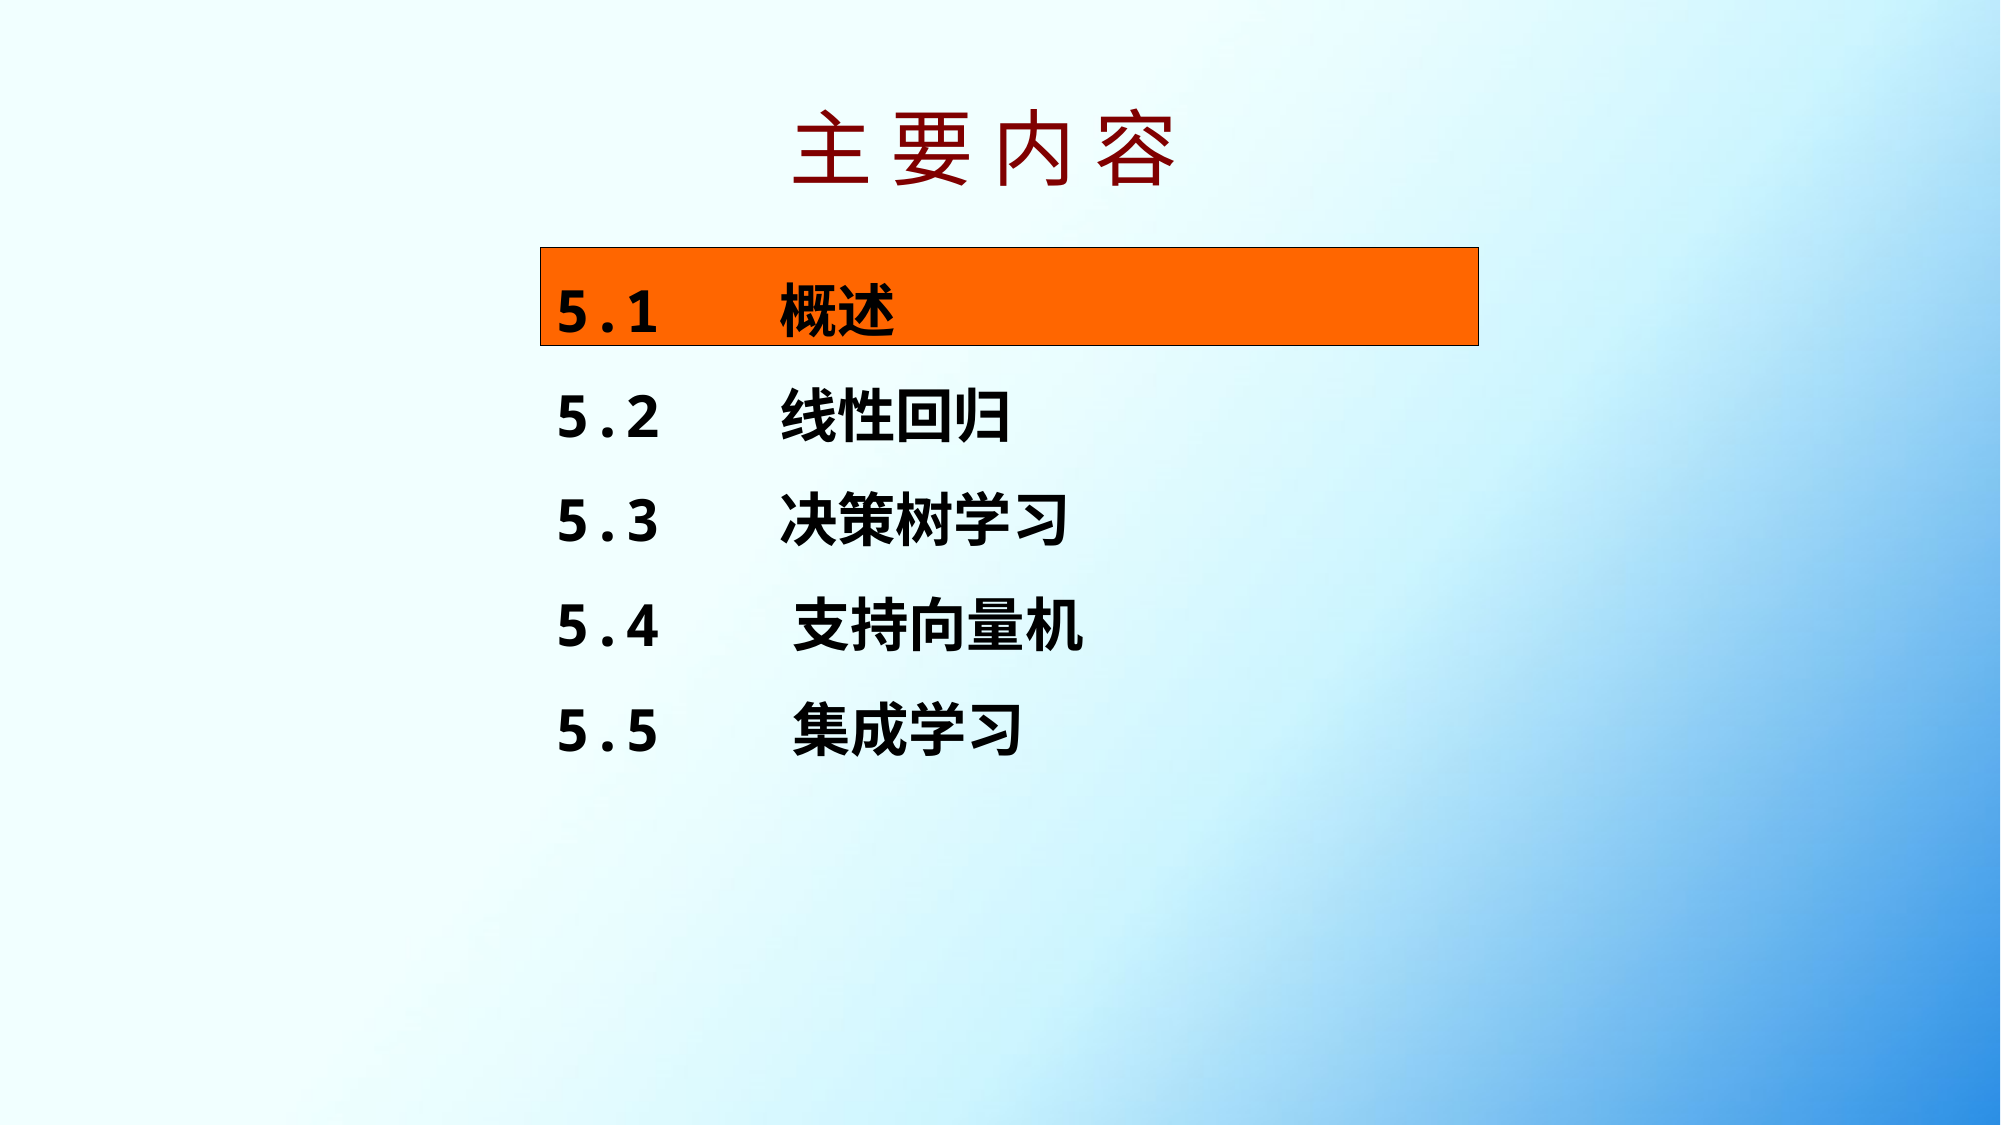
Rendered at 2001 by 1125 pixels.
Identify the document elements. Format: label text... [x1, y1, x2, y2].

picture [0, 0, 2001, 1125]
title 主 要 内 容 [467, 99, 1501, 207]
text_box 5.1 概述 5.2 线性回归 5.3 决策树学习 5.4 支持向量机 5.5 集成学习 [540, 252, 1585, 1011]
text_box [540, 247, 1479, 252]
